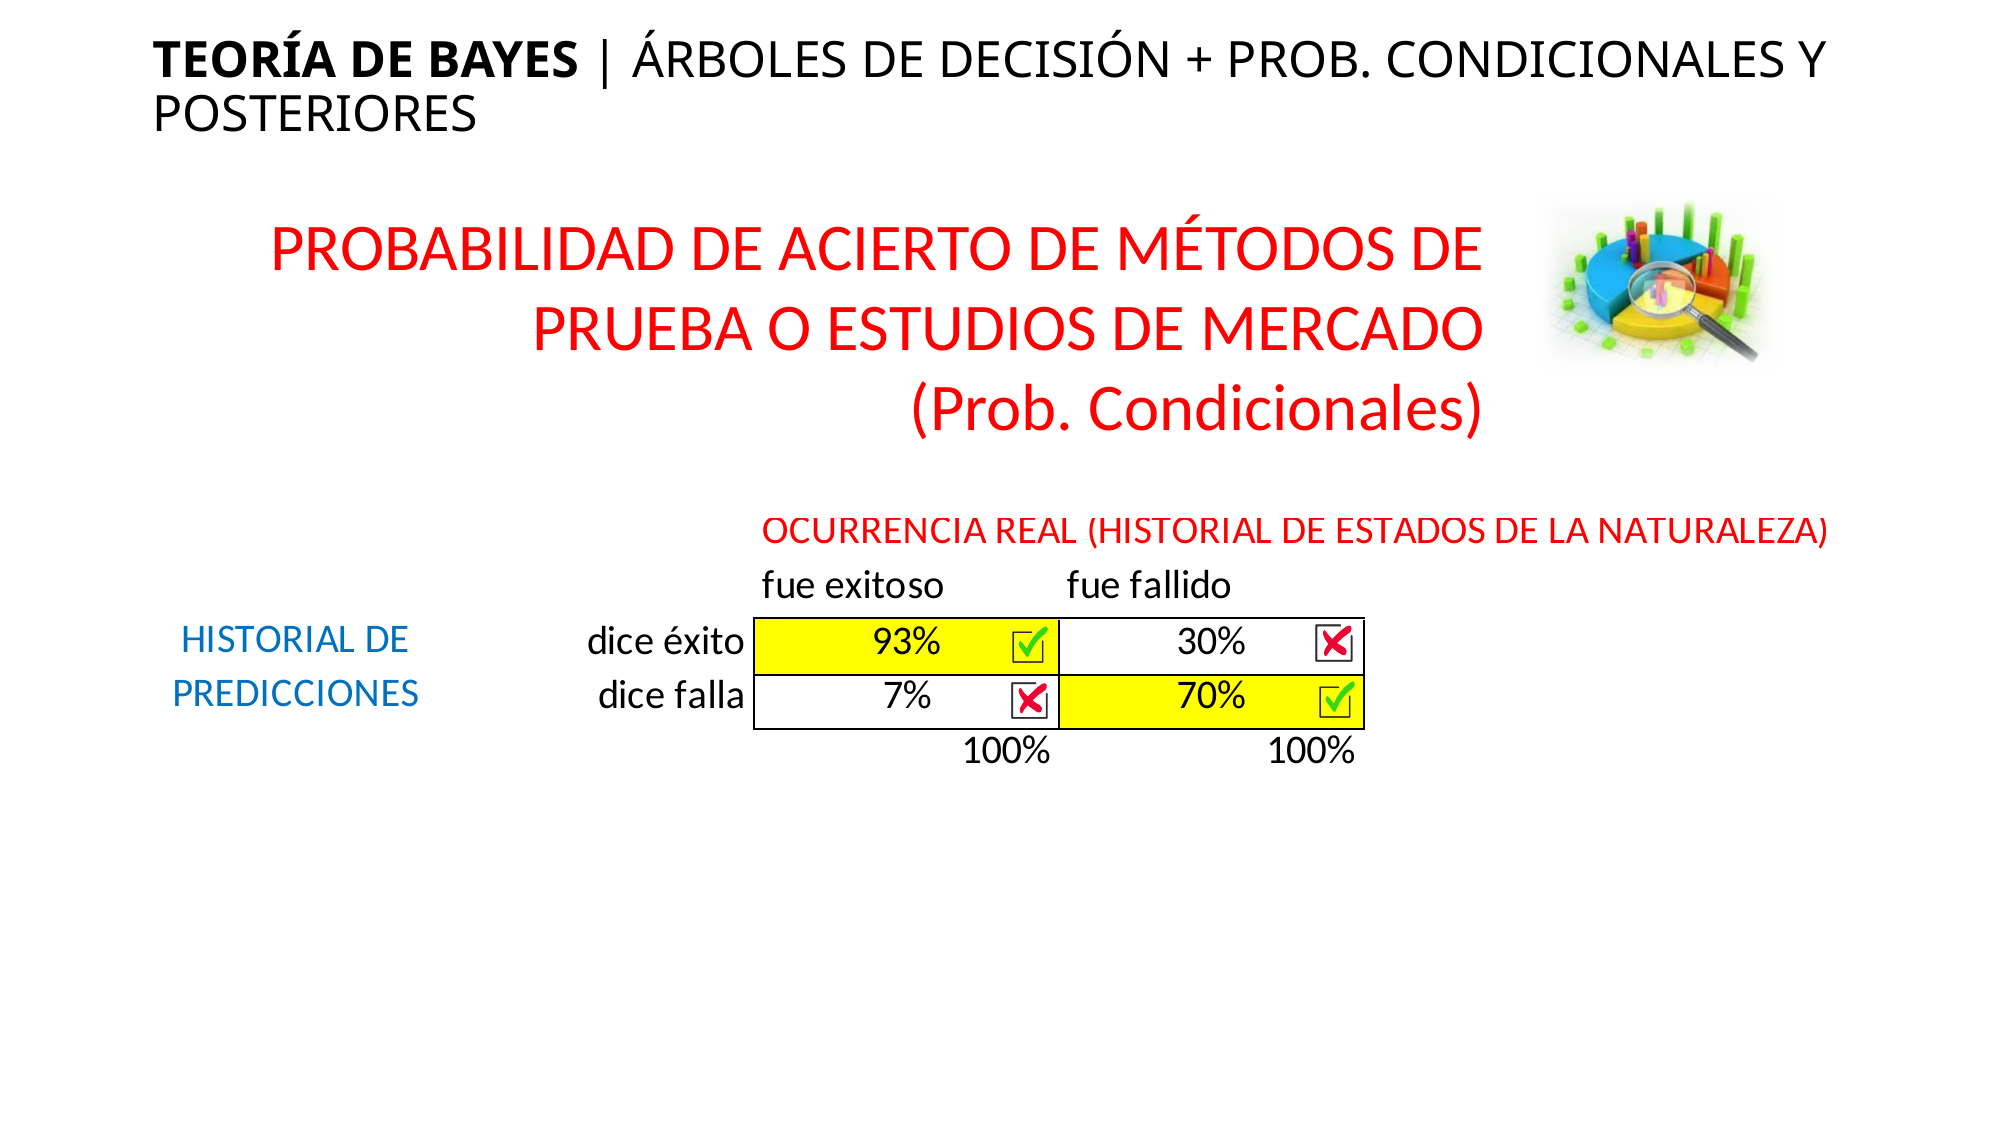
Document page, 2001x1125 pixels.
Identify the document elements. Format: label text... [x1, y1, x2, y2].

picture [1534, 191, 1782, 374]
text_box PROBABILIDAD DE ACIERTO DE MÉTODOS DE PRUEBA O ESTUDIOS DE MERCADO (Prob. Condicionales) [137, 196, 1500, 452]
title TEORÍA DE BAYES | ÁRBOLES DE DECISIÓN + PROB. CONDICIONALES Y POSTERIORES [137, 39, 1863, 138]
picture [143, 518, 1863, 785]
